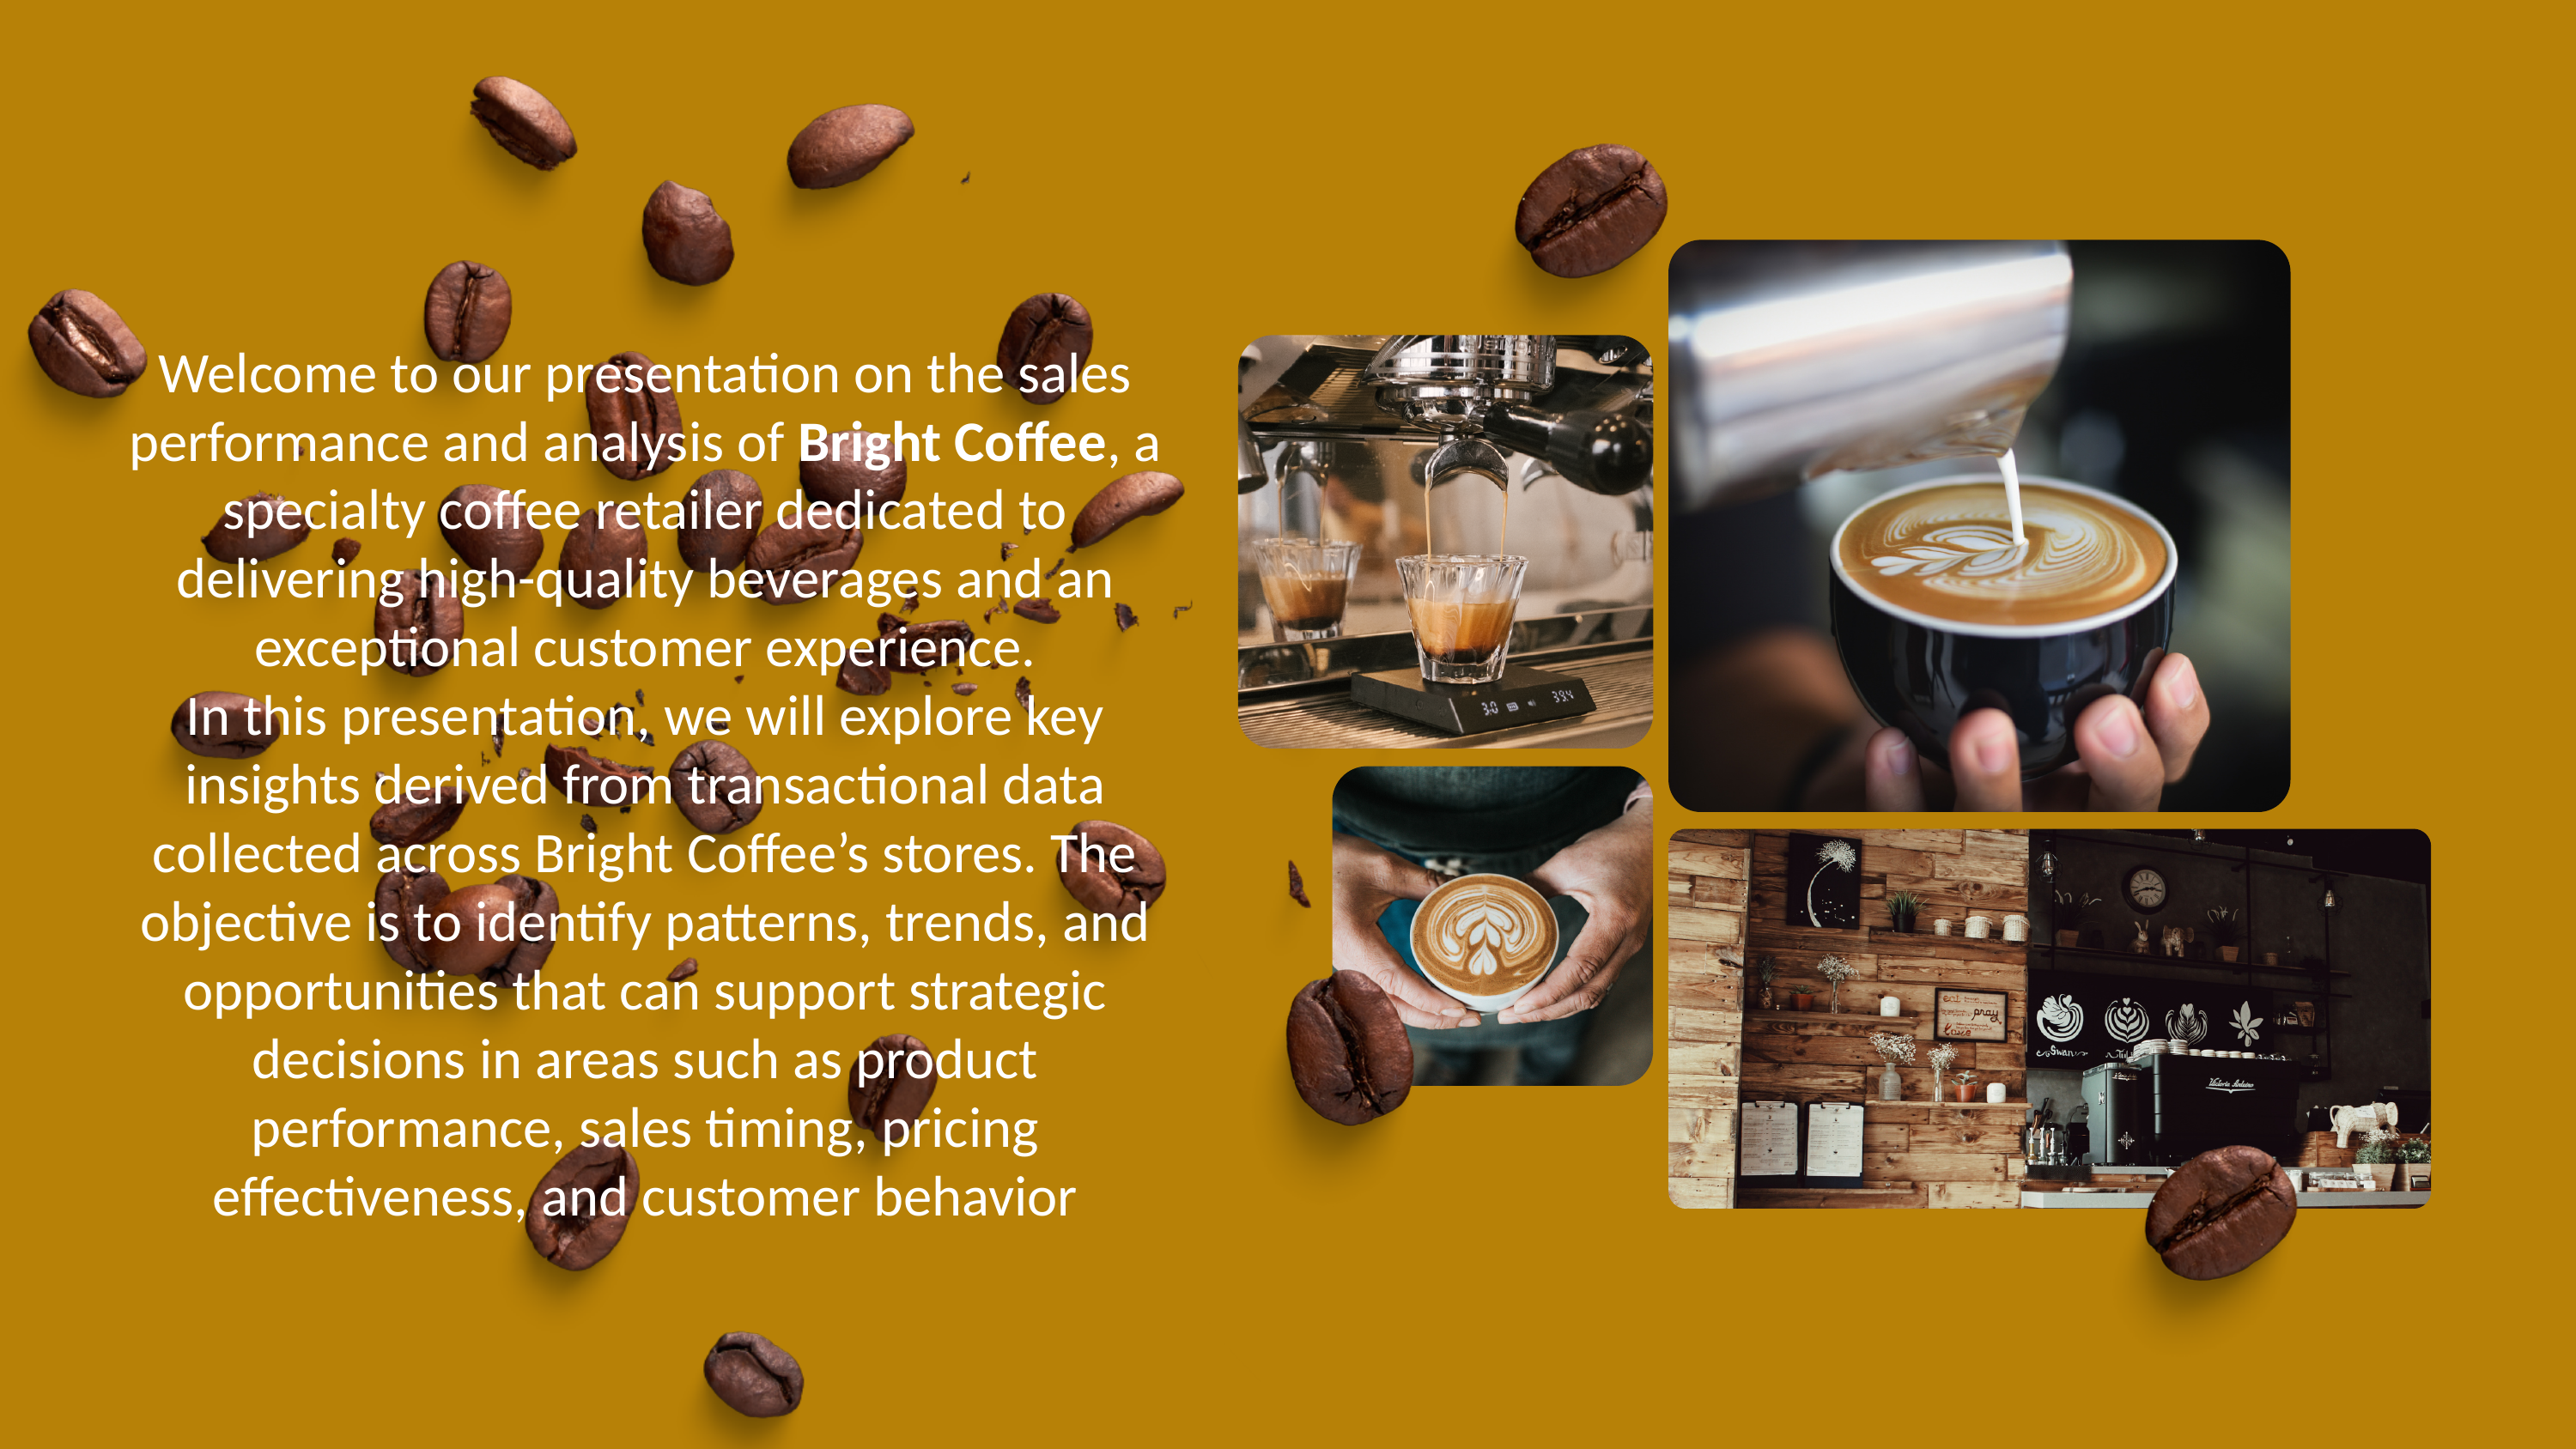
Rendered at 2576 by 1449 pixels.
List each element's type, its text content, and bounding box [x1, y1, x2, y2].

text_box [1475, 142, 1669, 363]
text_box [1332, 766, 1654, 1087]
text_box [1237, 335, 1654, 749]
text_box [1668, 828, 2432, 1210]
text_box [1668, 239, 2291, 813]
text_box Welcome to our presentation on the sales performance and analysis of Bright Coffee, a specialty coffee retailer dedicated to delivering high-quality beverages and an exceptional customer experience. In this presentation, we will explore key insights derived from transactional data collected across Bright Coffee’s stores. The objective is to identify patterns, trends, and opportunities that can support strategic decisions in areas such as product performance, sales timing, pricing effectiveness, and customer behavior [106, 335, 1184, 1228]
text_box [0, 76, 1402, 1449]
text_box [2105, 1217, 2299, 1366]
text_box [1244, 968, 1415, 1215]
